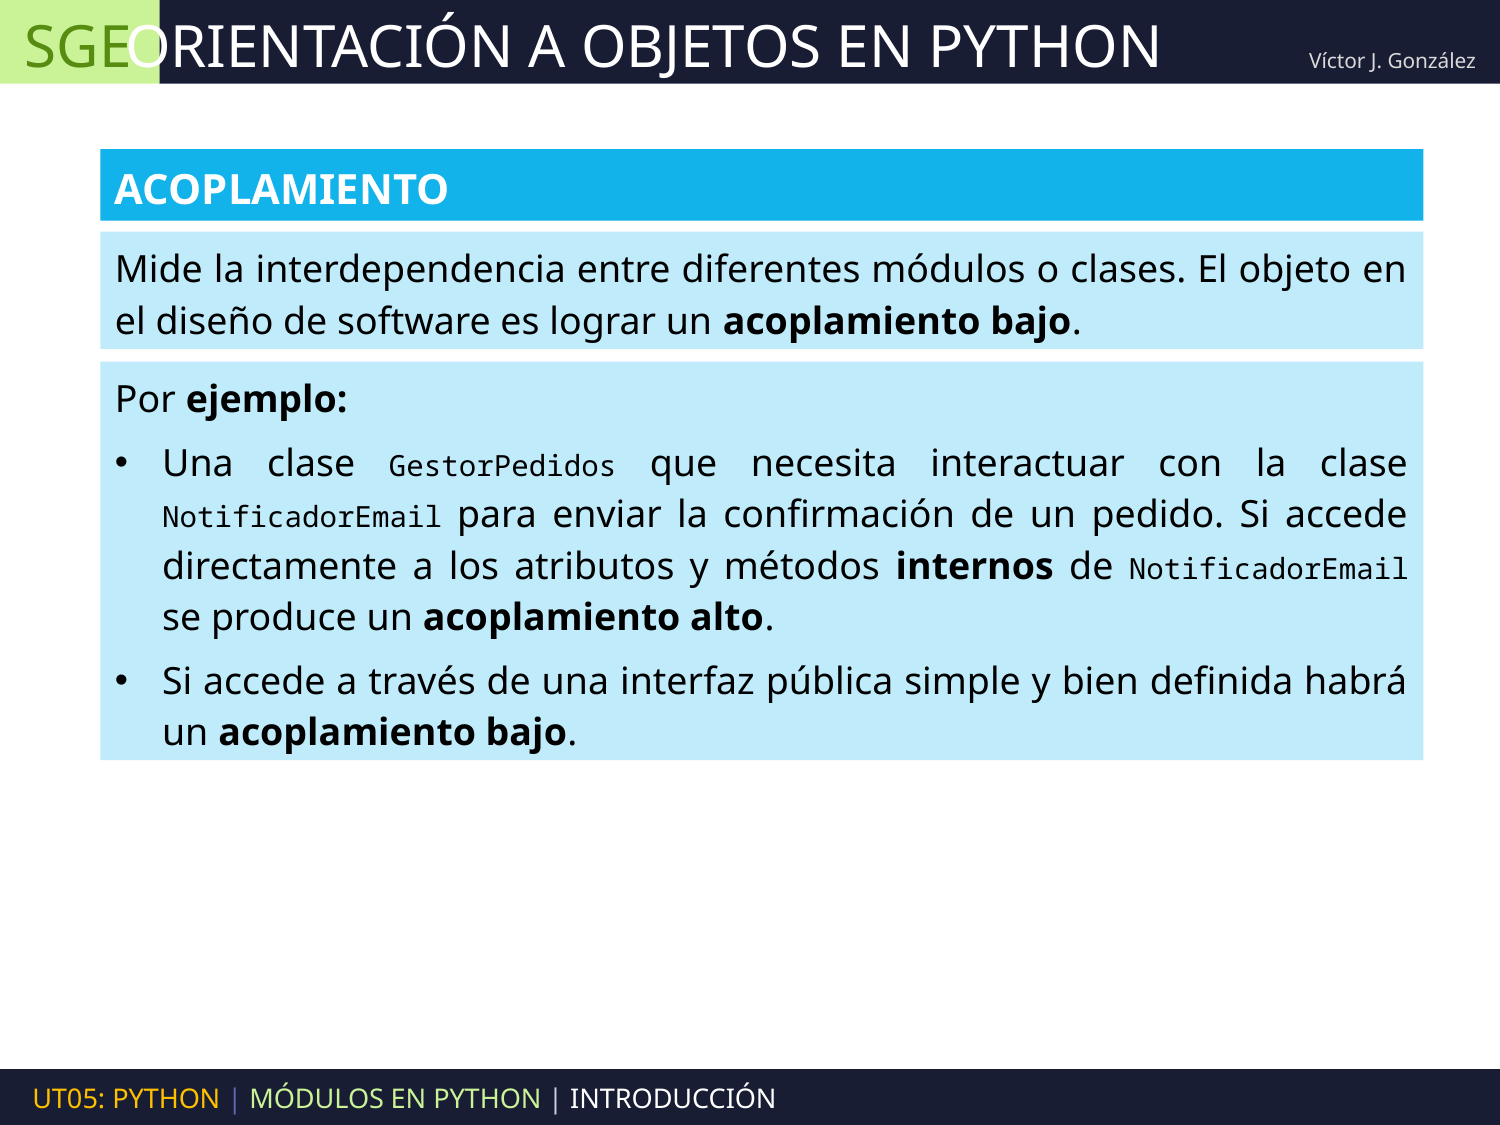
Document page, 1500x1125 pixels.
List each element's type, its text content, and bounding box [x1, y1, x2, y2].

text_box SGE [10, 1, 147, 86]
text_box Por ejemplo: Una clase GestorPedidos que necesita interactuar con la clase NotificadorEmail para enviar la confirmación de un pedido. Si accede directamente a los atributos y métodos internos de NotificadorEmail se produce un acoplamiento alto. Si accede a través de una interfaz pública simple y bien definida habrá un acoplamiento bajo. [100, 361, 1424, 761]
text_box Víctor J. González [1294, 40, 1491, 80]
text_box Mide la interdependencia entre diferentes módulos o clases. El objeto en el diseño de software es lograr un acoplamiento bajo. [100, 231, 1424, 349]
text_box [0, 0, 161, 86]
text_box ACOPLAMIENTO [100, 149, 1424, 221]
text_box ORIENTACIÓN A OBJETOS EN PYTHON [147, 1, 1178, 86]
text_box UT05: PYTHON | MÓDULOS EN PYTHON | INTRODUCCIÓN [17, 1073, 1500, 1122]
text_box [0, 1067, 1500, 1125]
text_box [161, 0, 1500, 86]
